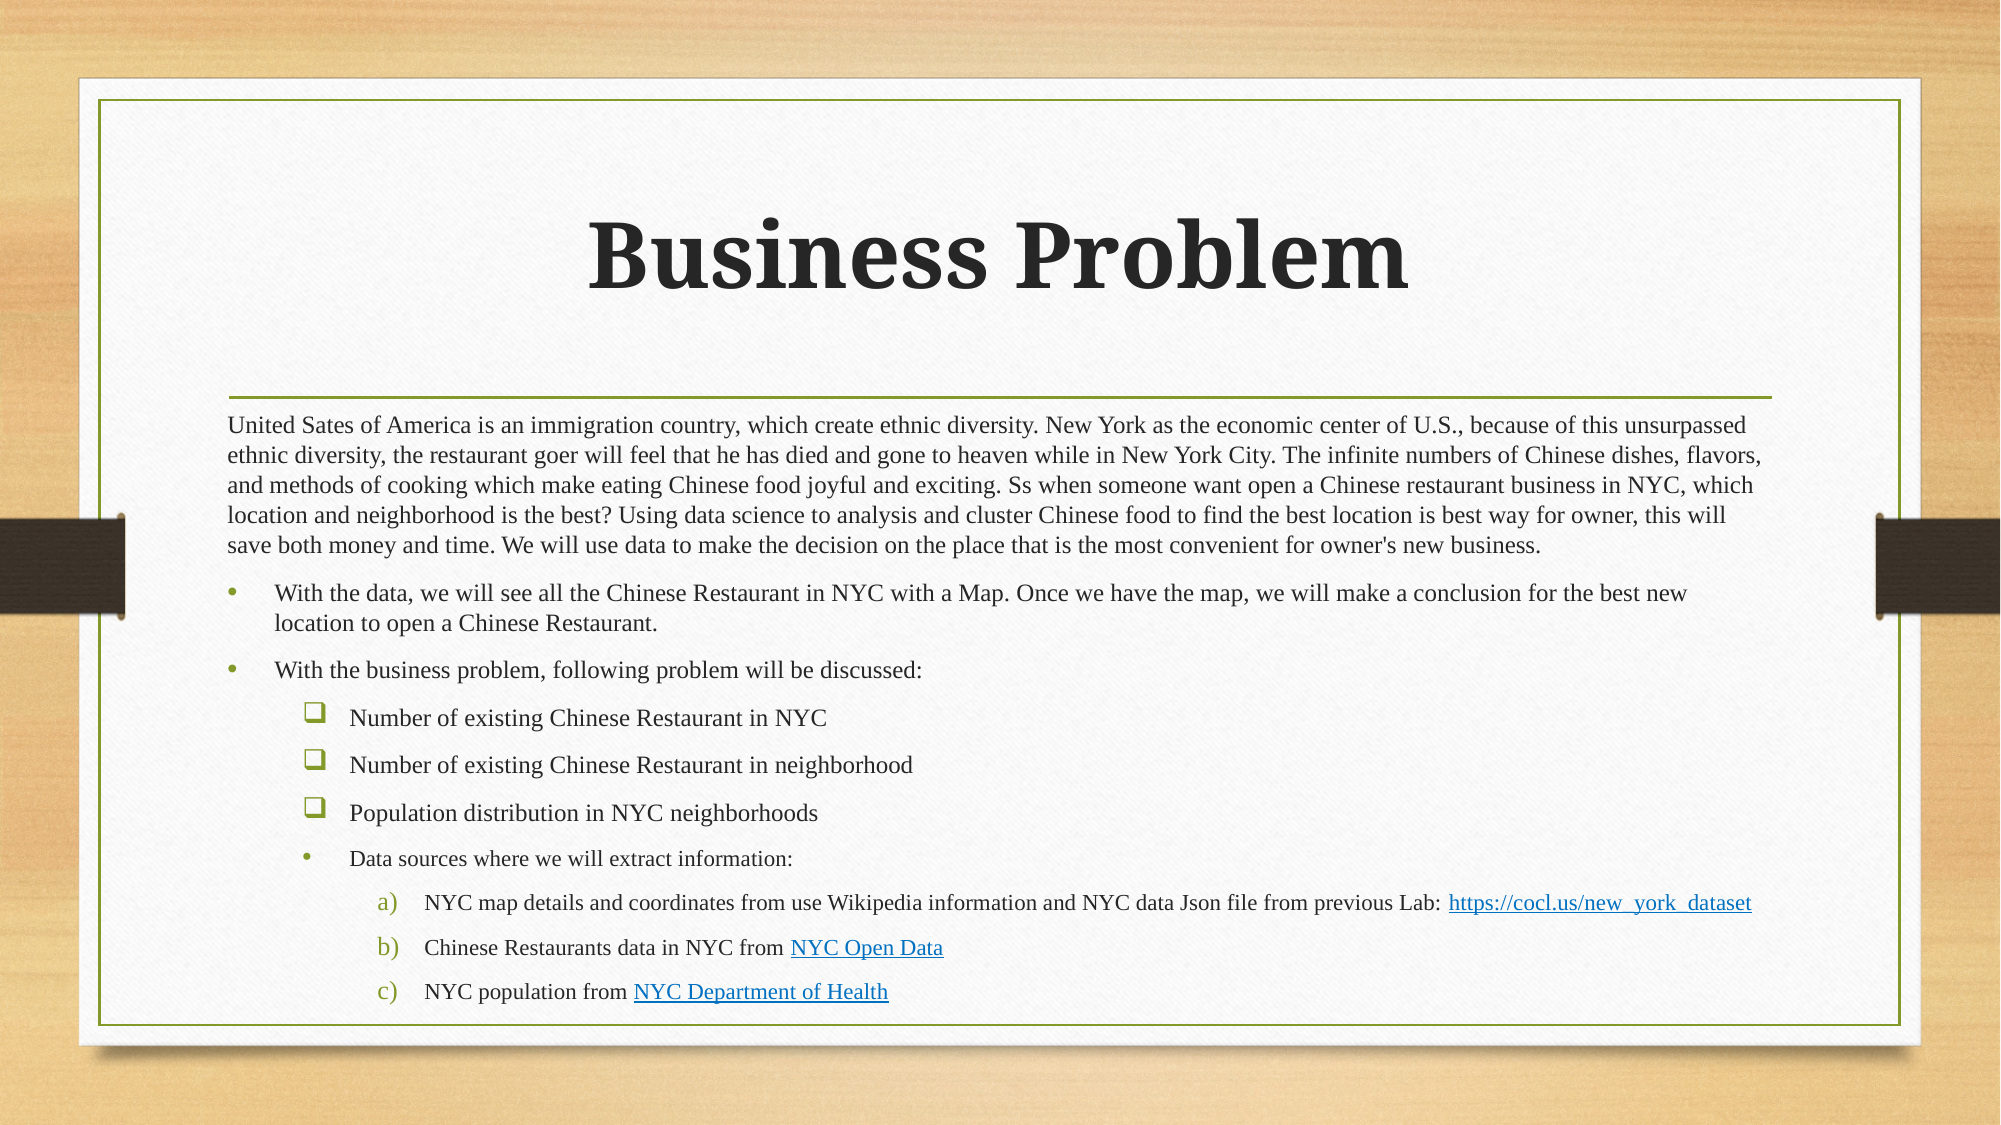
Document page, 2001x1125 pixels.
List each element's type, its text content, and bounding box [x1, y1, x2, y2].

picture [0, 0, 2001, 1125]
title Business Problem [212, 145, 1788, 359]
list United Sates of America is an immigration country, which create ethnic diversity. New York as the economic center of U.S., because of this unsurpassed ethnic diversity, the restaurant goer will feel that he has died and gone to heaven while in New York City. The infinite numbers of Chinese dishes, flavors, and methods of cooking which make eating Chinese food joyful and exciting. Ss when someone want open a Chinese restaurant business in NYC, which location and neighborhood is the best? Using data science to analysis and cluster Chinese food to find the best location is best way for owner, this will save both money and time. We will use data to make the decision on the place that is the most convenient for owner's new business. With the data, we will see all the Chinese Restaurant in NYC with a Map. Once we have the map, we will make a conclusion for the best new location to open a Chinese Restaurant. With the business problem, following problem will be discussed: Number of existing Chinese Restaurant in NYC Number of existing Chinese Restaurant in neighborhood Population distribution in NYC neighborhoods Data sources where we will extract information: NYC map details and coordinates from use Wikipedia information and NYC data Json file from previous Lab: https://cocl.us/new_york_dataset Chinese Restaurants data in NYC from NYC Open Data NYC population from NYC Department of Health [212, 401, 1788, 1030]
